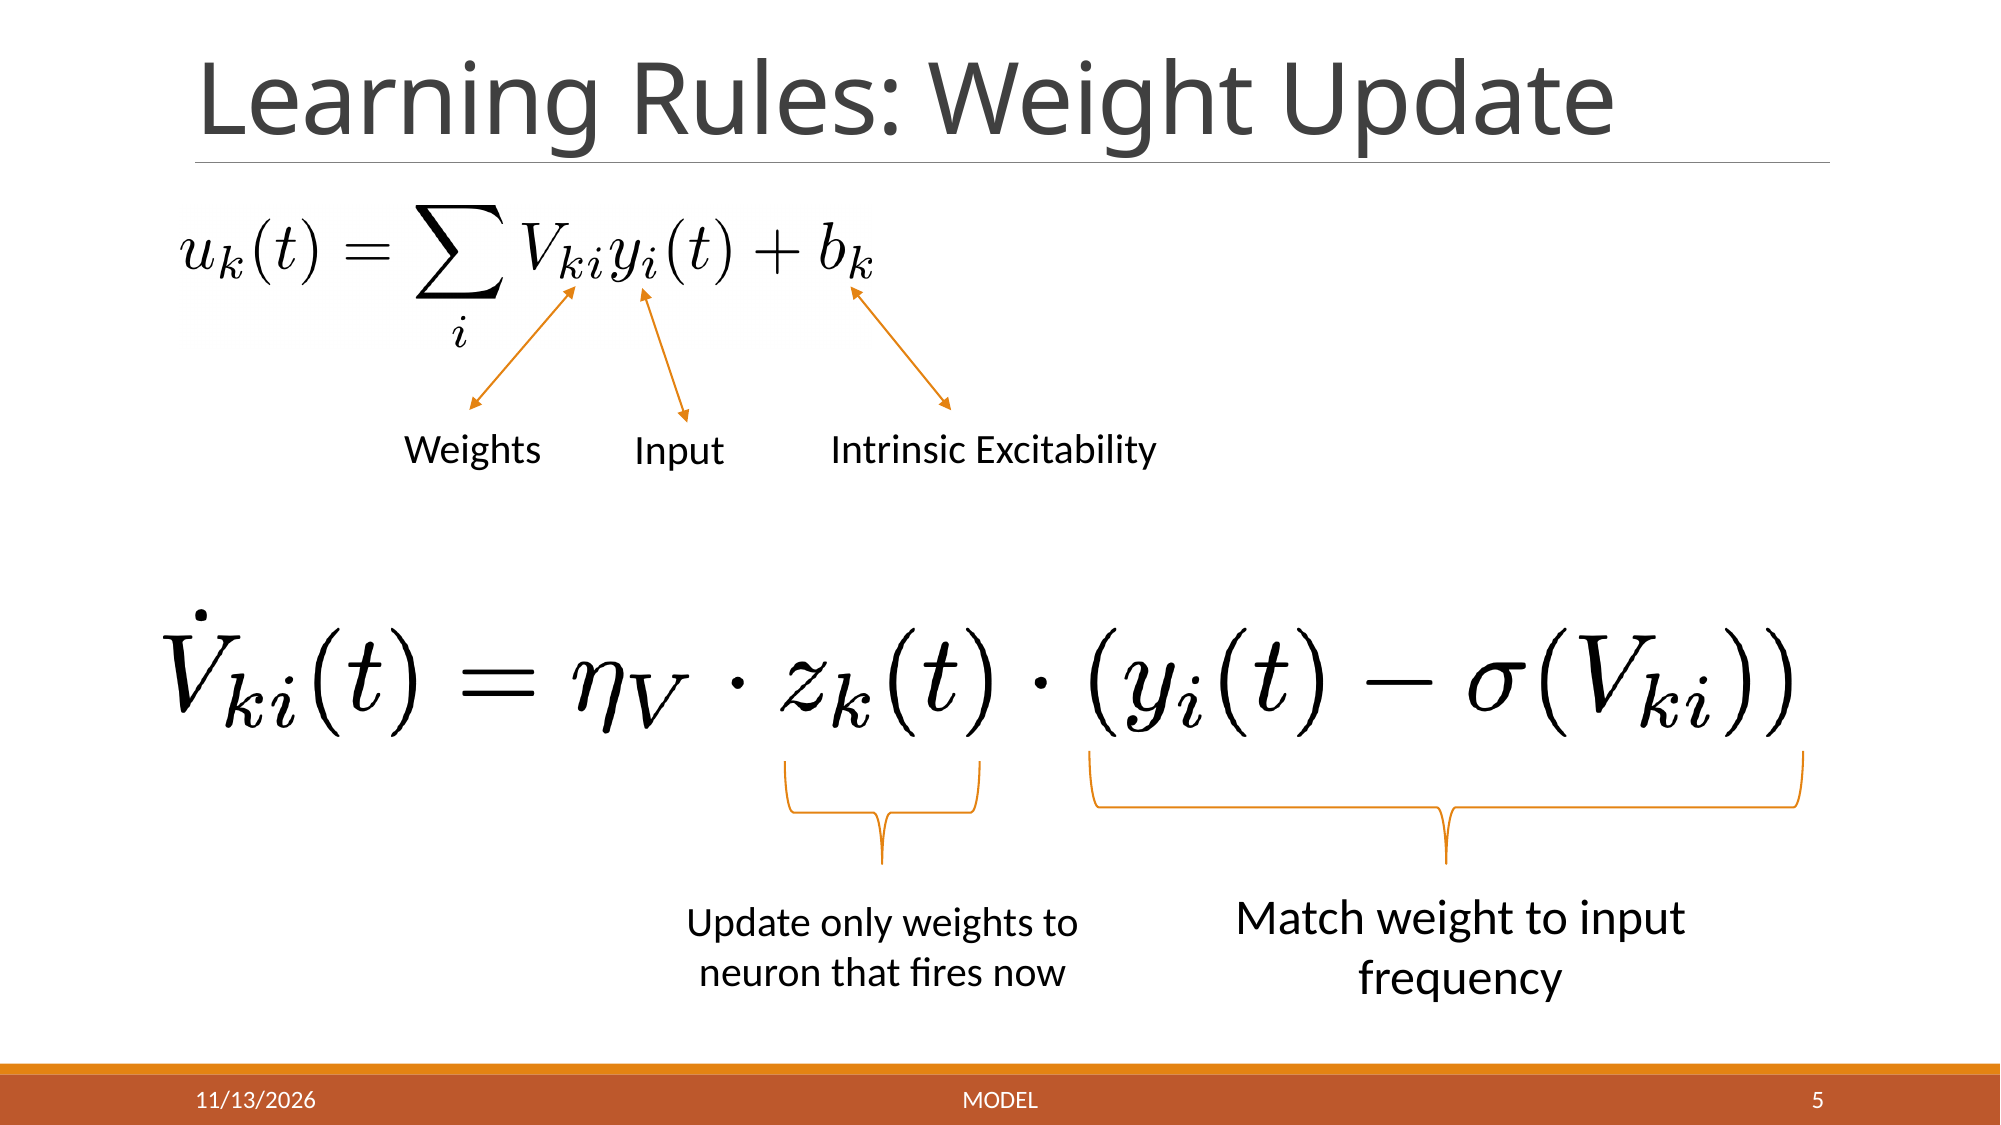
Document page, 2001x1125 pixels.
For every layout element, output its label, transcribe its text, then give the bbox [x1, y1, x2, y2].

text_box [1088, 750, 1805, 865]
text_box Weights [389, 413, 581, 479]
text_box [849, 285, 952, 411]
text_box [783, 761, 981, 865]
picture [178, 203, 873, 349]
text_box Match weight to input frequency [1138, 876, 1783, 1012]
picture [162, 609, 1793, 738]
text_box Intrinsic Excitability [815, 414, 1177, 480]
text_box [468, 285, 576, 411]
title Learning Rules: Weight Update [180, 39, 1830, 163]
text_box Input [619, 415, 783, 481]
slide_number 5 [1624, 1077, 1840, 1120]
footer Model [604, 1077, 1396, 1120]
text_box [641, 287, 688, 424]
text_box Update only weights to neuron that fires now [657, 887, 1108, 1003]
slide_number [180, 1077, 586, 1120]
